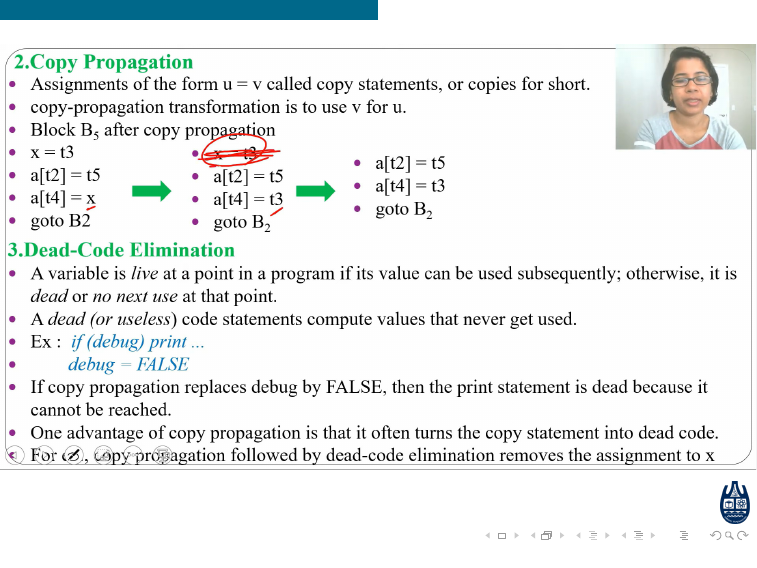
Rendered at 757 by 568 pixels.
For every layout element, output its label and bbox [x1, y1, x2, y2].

picture [0, 43, 757, 470]
picture [720, 481, 750, 524]
